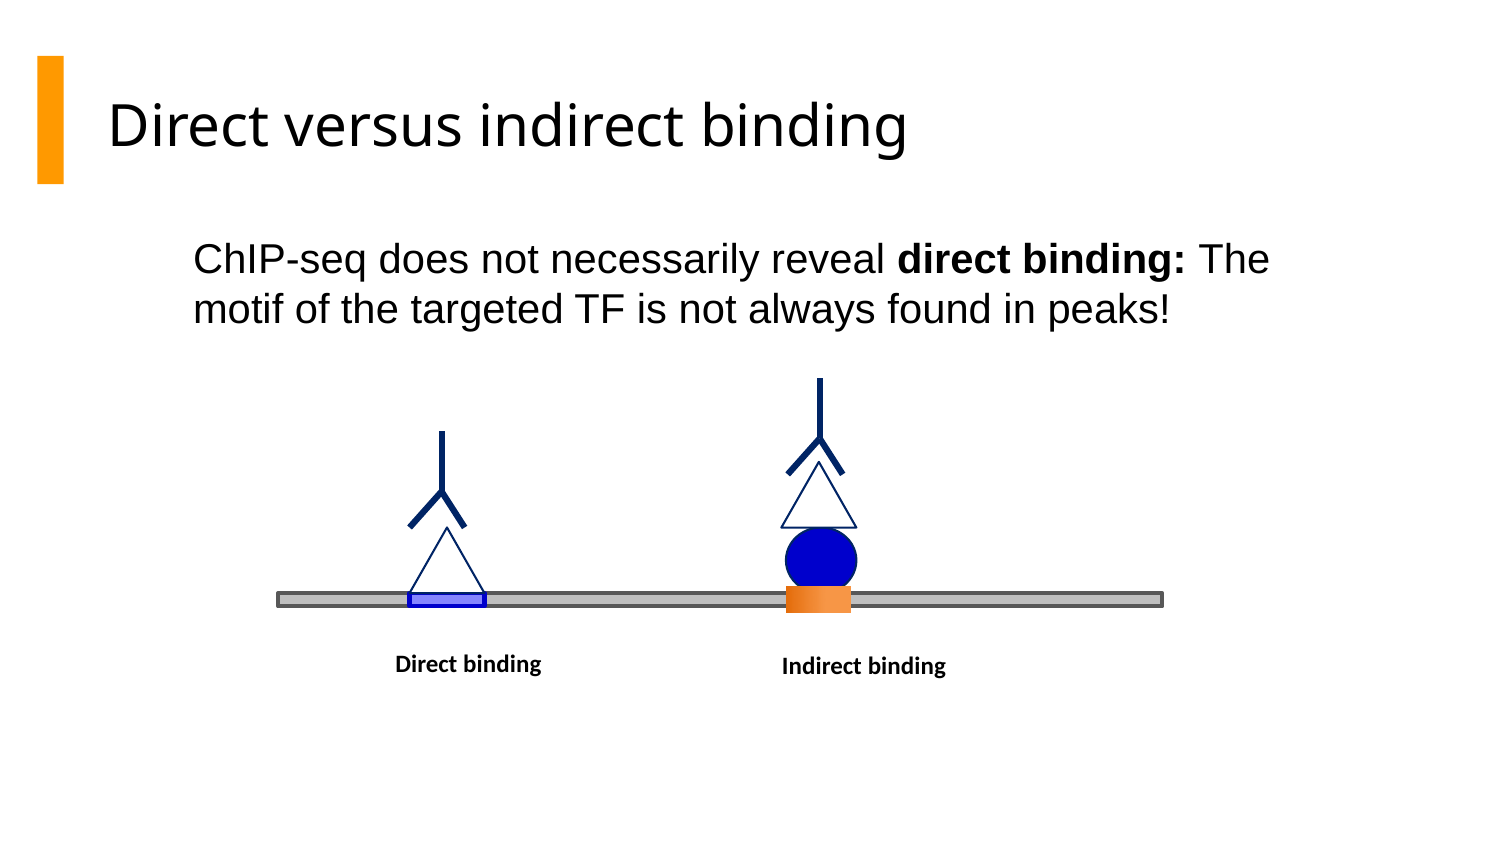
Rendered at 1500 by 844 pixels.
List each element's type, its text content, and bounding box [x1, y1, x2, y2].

text_box [278, 593, 409, 607]
text_box [409, 594, 485, 607]
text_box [441, 491, 465, 528]
picture [786, 586, 852, 614]
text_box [409, 491, 436, 528]
list ChIP-seq does not necessarily reveal direct binding: The motif of the targeted TF is not always found in peaks! [187, 226, 1297, 783]
text_box [485, 593, 781, 607]
text_box [409, 535, 485, 594]
text_box Indirect binding [742, 643, 952, 685]
text_box [856, 593, 1163, 607]
text_box Direct binding [357, 641, 548, 683]
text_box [787, 438, 814, 475]
title Direct versus indirect binding [92, 72, 1491, 167]
text_box [781, 482, 857, 528]
text_box [785, 528, 857, 584]
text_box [819, 438, 843, 475]
